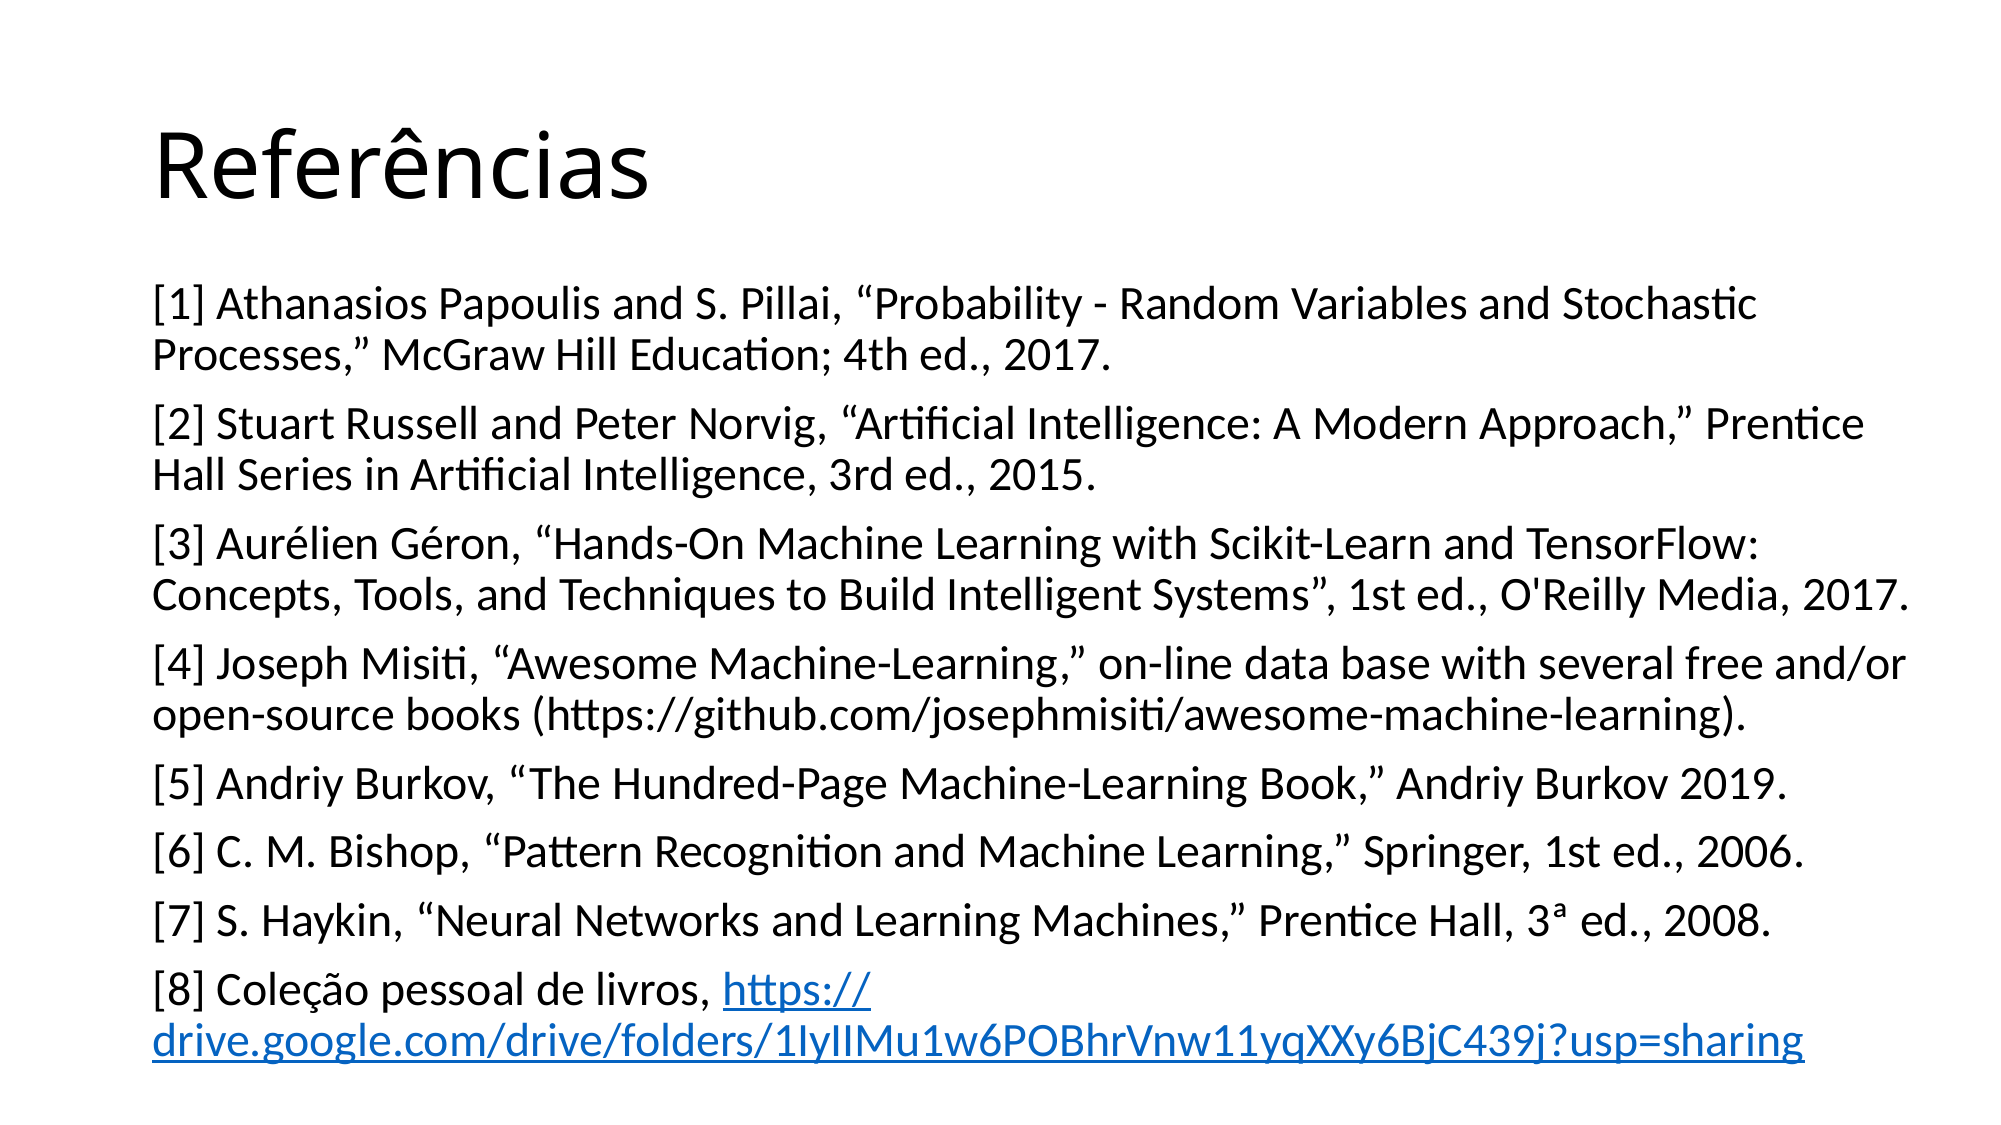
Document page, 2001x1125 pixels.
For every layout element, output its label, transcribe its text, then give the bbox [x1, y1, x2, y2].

list [1] Athanasios Papoulis and S. Pillai, “Probability - Random Variables and Stochastic Processes,” McGraw Hill Education; 4th ed., 2017. [2] Stuart Russell and Peter Norvig, “Artificial Intelligence: A Modern Approach,” Prentice Hall Series in Artificial Intelligence, 3rd ed., 2015. [3] Aurélien Géron, “Hands-On Machine Learning with Scikit-Learn and TensorFlow: Concepts, Tools, and Techniques to Build Intelligent Systems”, 1st ed., O'Reilly Media, 2017. [4] Joseph Misiti, “Awesome Machine-Learning,” on-line data base with several free and/or open-source books (https://github.com/josephmisiti/awesome-machine-learning). [5] Andriy Burkov, “The Hundred-Page Machine-Learning Book,” Andriy Burkov 2019. [6] C. M. Bishop, “Pattern Recognition and Machine Learning,” Springer, 1st ed., 2006. [7] S. Haykin, “Neural Networks and Learning Machines,” Prentice Hall, 3ª ed., 2008. [8] Coleção pessoal de livros, https://drive.google.com/drive/folders/1IyIIMu1w6POBhrVnw11yqXXy6BjC439j?usp=sharing [137, 270, 1945, 1117]
title Referências [137, 59, 1863, 270]
